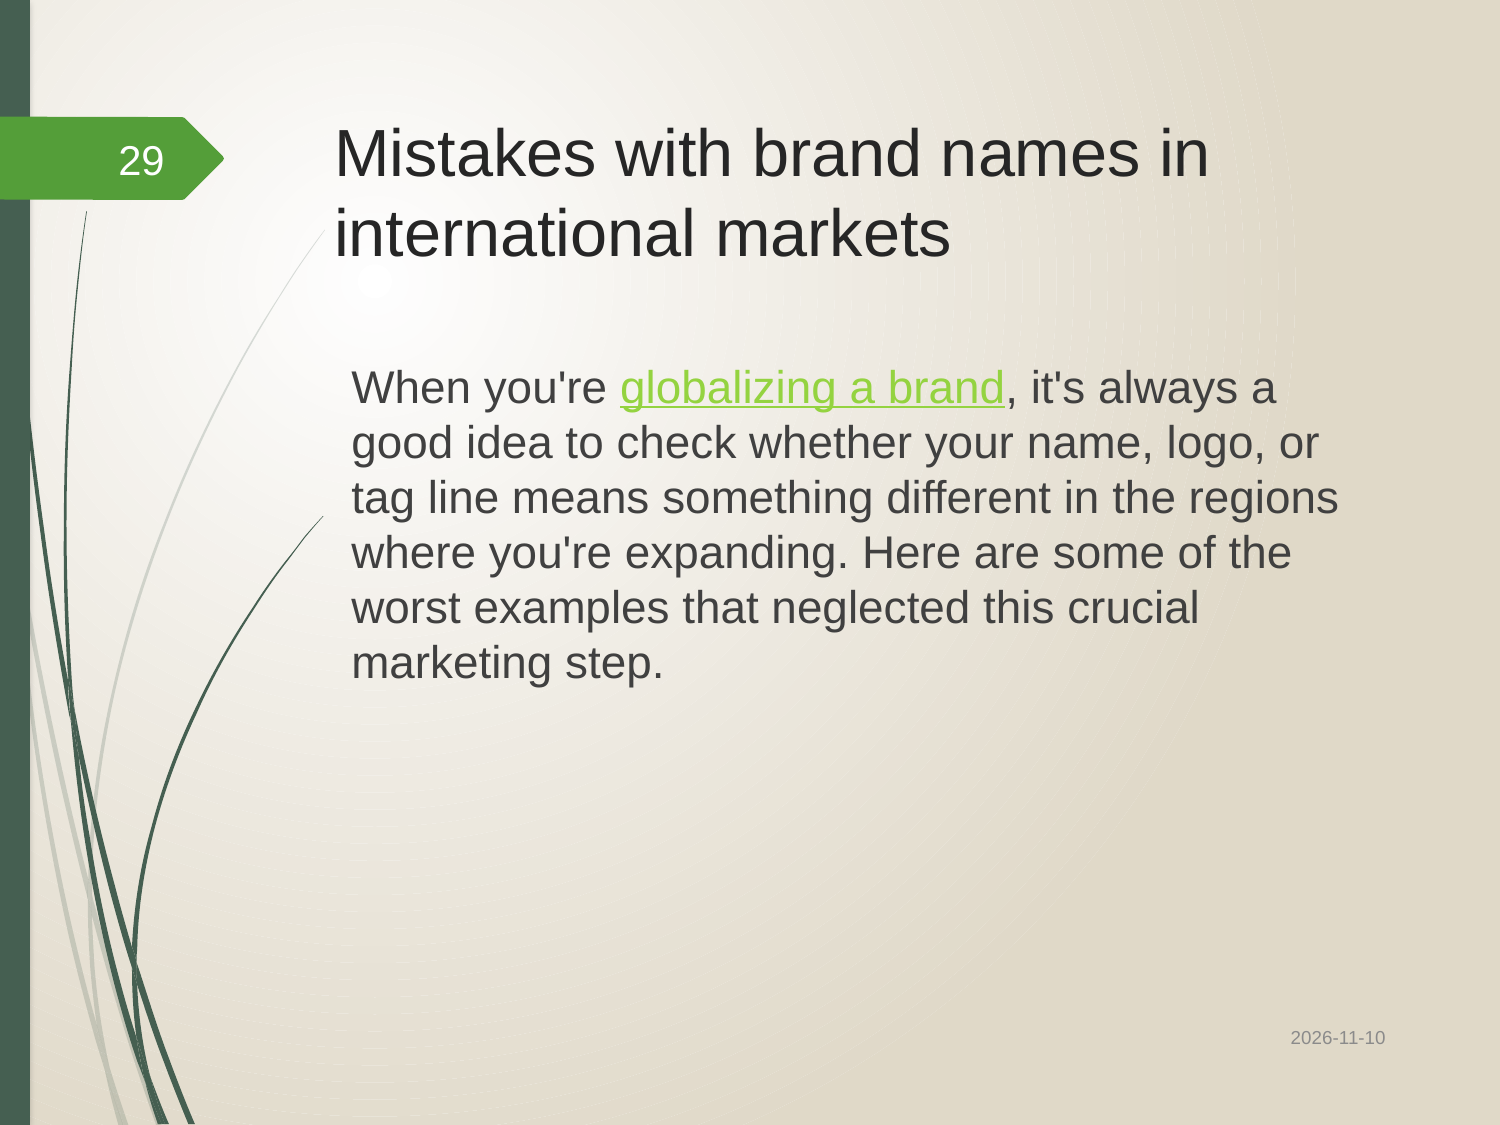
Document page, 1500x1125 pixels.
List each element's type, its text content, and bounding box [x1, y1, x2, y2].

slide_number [1275, 1006, 1401, 1068]
title Mistakes with brand names in international markets [319, 102, 1400, 313]
list When you're globalizing a brand, it's always a good idea to check whether your name, logo, or tag line means something different in the regions where you're expanding. Here are some of the worst examples that neglected this crucial marketing step. [318, 350, 1400, 970]
slide_number 29 [83, 129, 180, 190]
